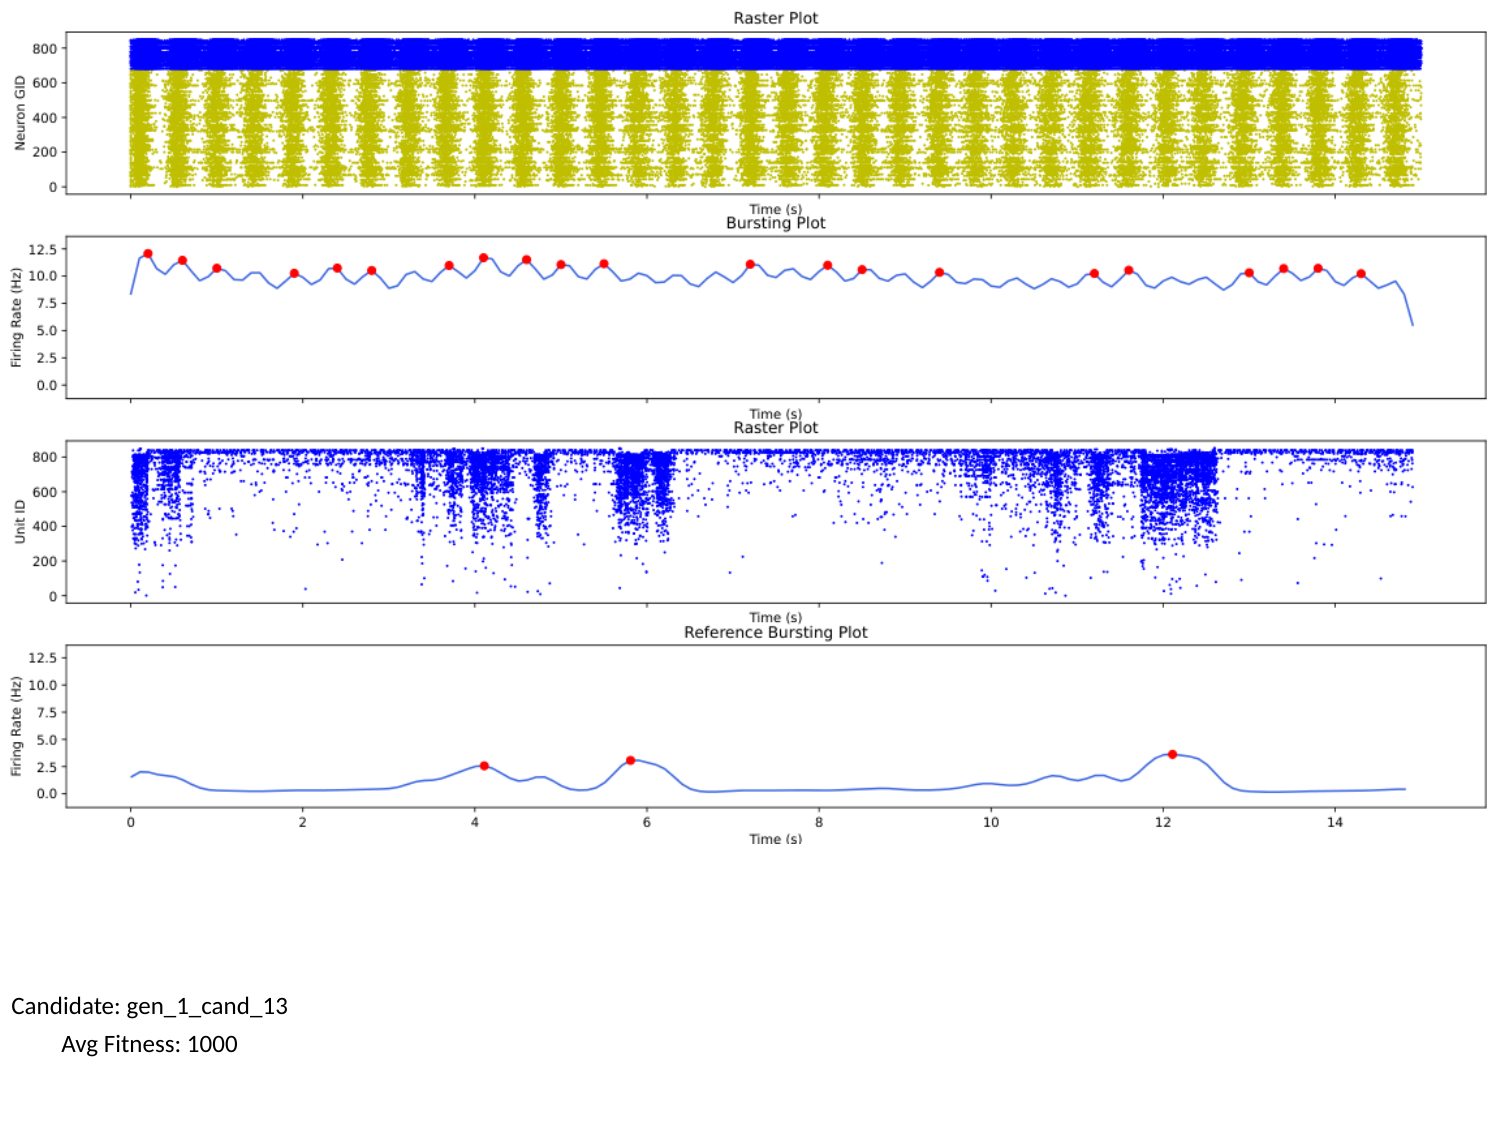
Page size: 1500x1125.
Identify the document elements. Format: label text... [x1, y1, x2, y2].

text_box Candidate: gen_1_cand_13 [0, 937, 304, 1028]
picture [0, 0, 1500, 844]
text_box Avg Fitness: 1000 [46, 975, 254, 1065]
